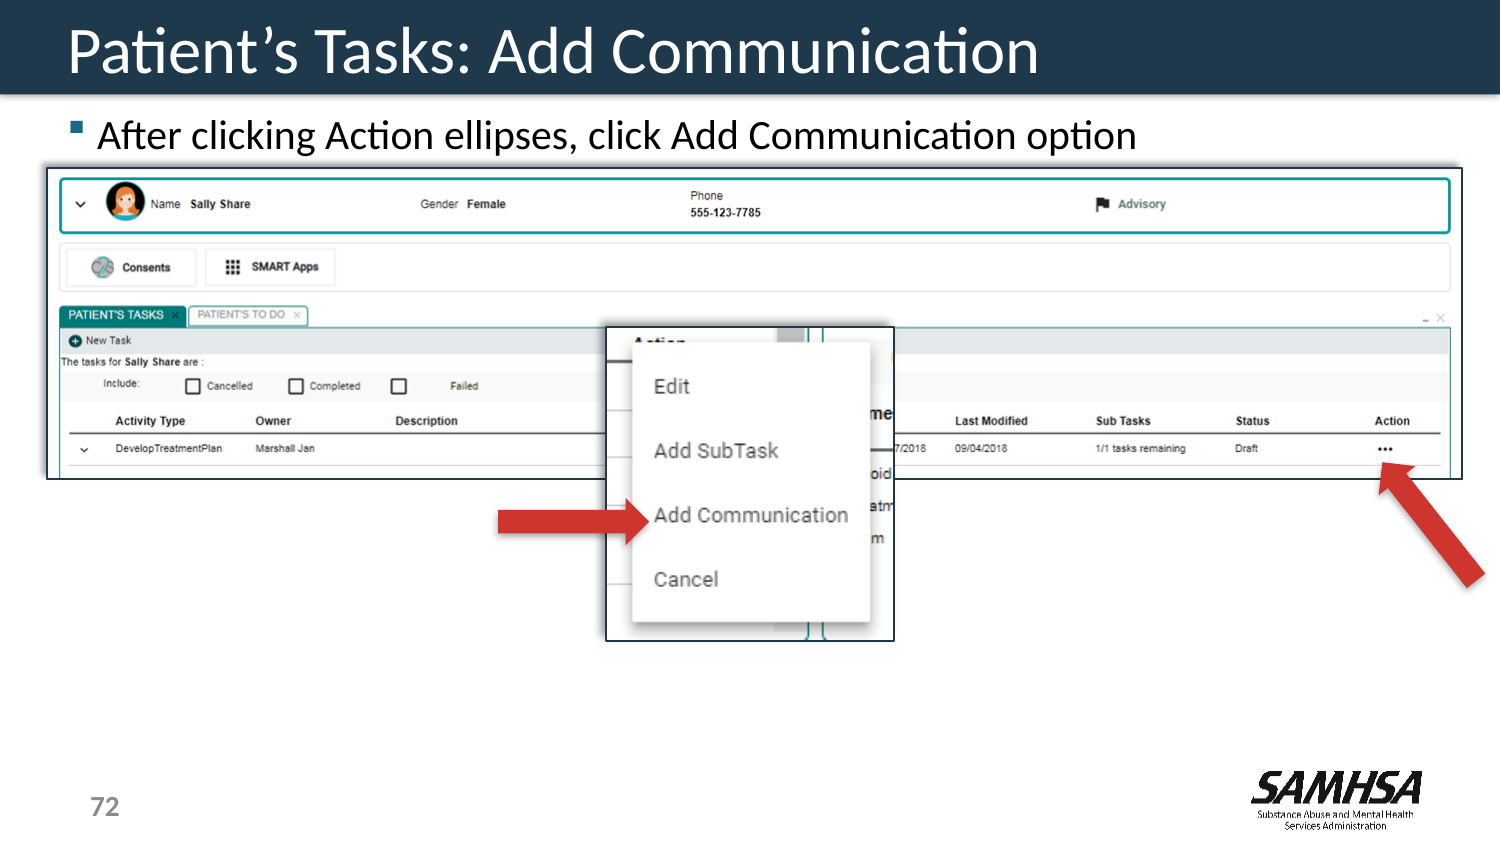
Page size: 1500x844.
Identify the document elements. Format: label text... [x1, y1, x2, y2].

text_box [497, 509, 601, 535]
title Patient’s Tasks: Add Communication [52, 8, 1448, 86]
text_box [1390, 493, 1486, 589]
picture [33, 154, 1467, 640]
picture [1249, 771, 1425, 835]
list After clicking Action ellipses, click Add Communication option [52, 102, 1403, 153]
slide_number 72 [75, 782, 413, 827]
